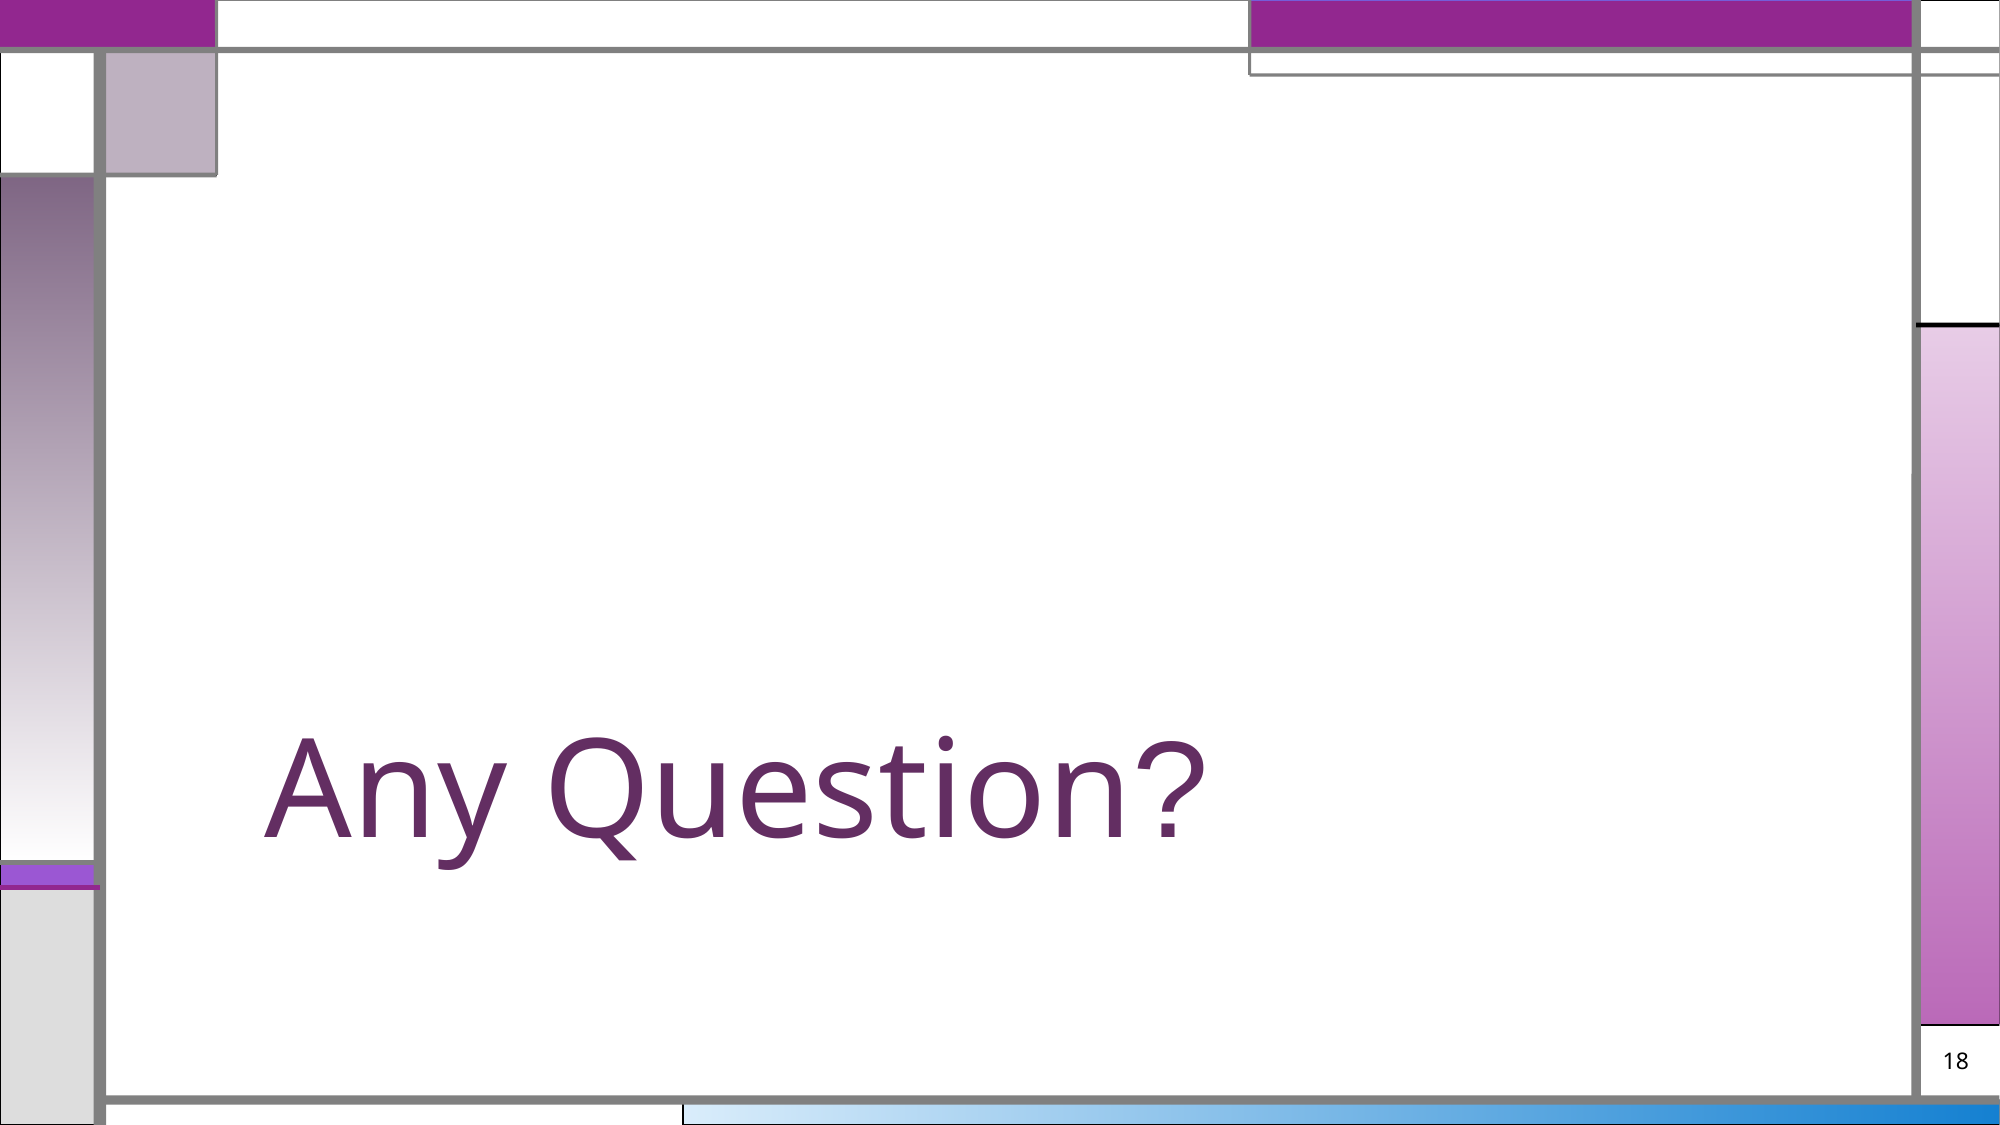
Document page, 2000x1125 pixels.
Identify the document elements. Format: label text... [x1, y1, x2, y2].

slide_number 18 [1912, 1036, 2000, 1088]
title Any Question? [249, 412, 1750, 875]
